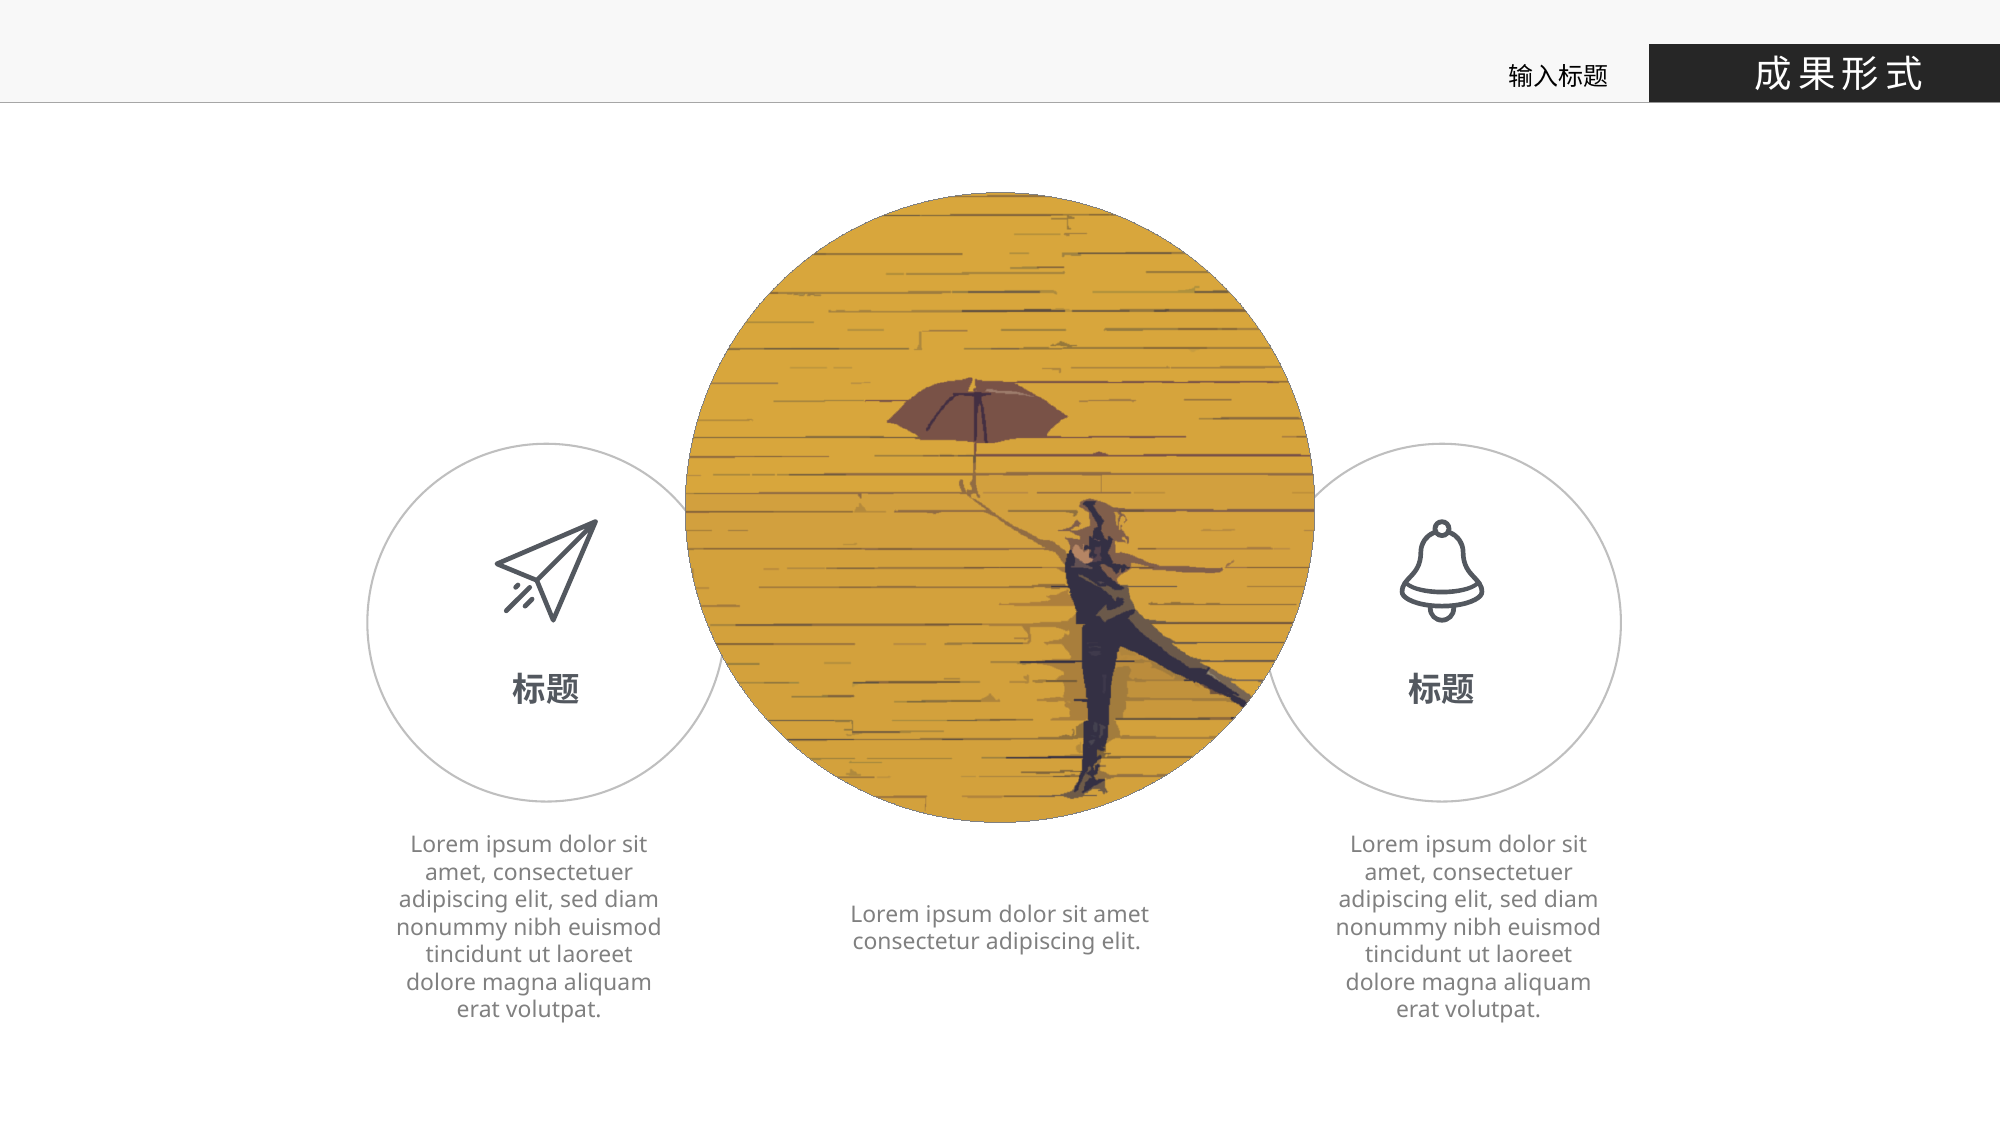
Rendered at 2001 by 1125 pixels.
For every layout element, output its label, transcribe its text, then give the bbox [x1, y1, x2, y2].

text_box Lorem ipsum dolor sit amet, consectetuer adipiscing elit, sed diam nonummy nibh euismod tincidunt ut laoreet dolore magna aliquam erat volutpat. [375, 822, 684, 1030]
text_box 输入标题 [1162, 53, 1624, 98]
text_box Lorem ipsum dolor sit amet consectetur adipiscing elit. [801, 891, 1199, 962]
picture [685, 192, 1315, 823]
text_box Lorem ipsum dolor sit amet, consectetuer adipiscing elit, sed diam nonummy nibh euismod tincidunt ut laoreet dolore magna aliquam erat volutpat. [1314, 822, 1623, 1030]
text_box 成果形式 [1711, 42, 1966, 103]
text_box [1315, 443, 1646, 802]
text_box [342, 443, 685, 802]
